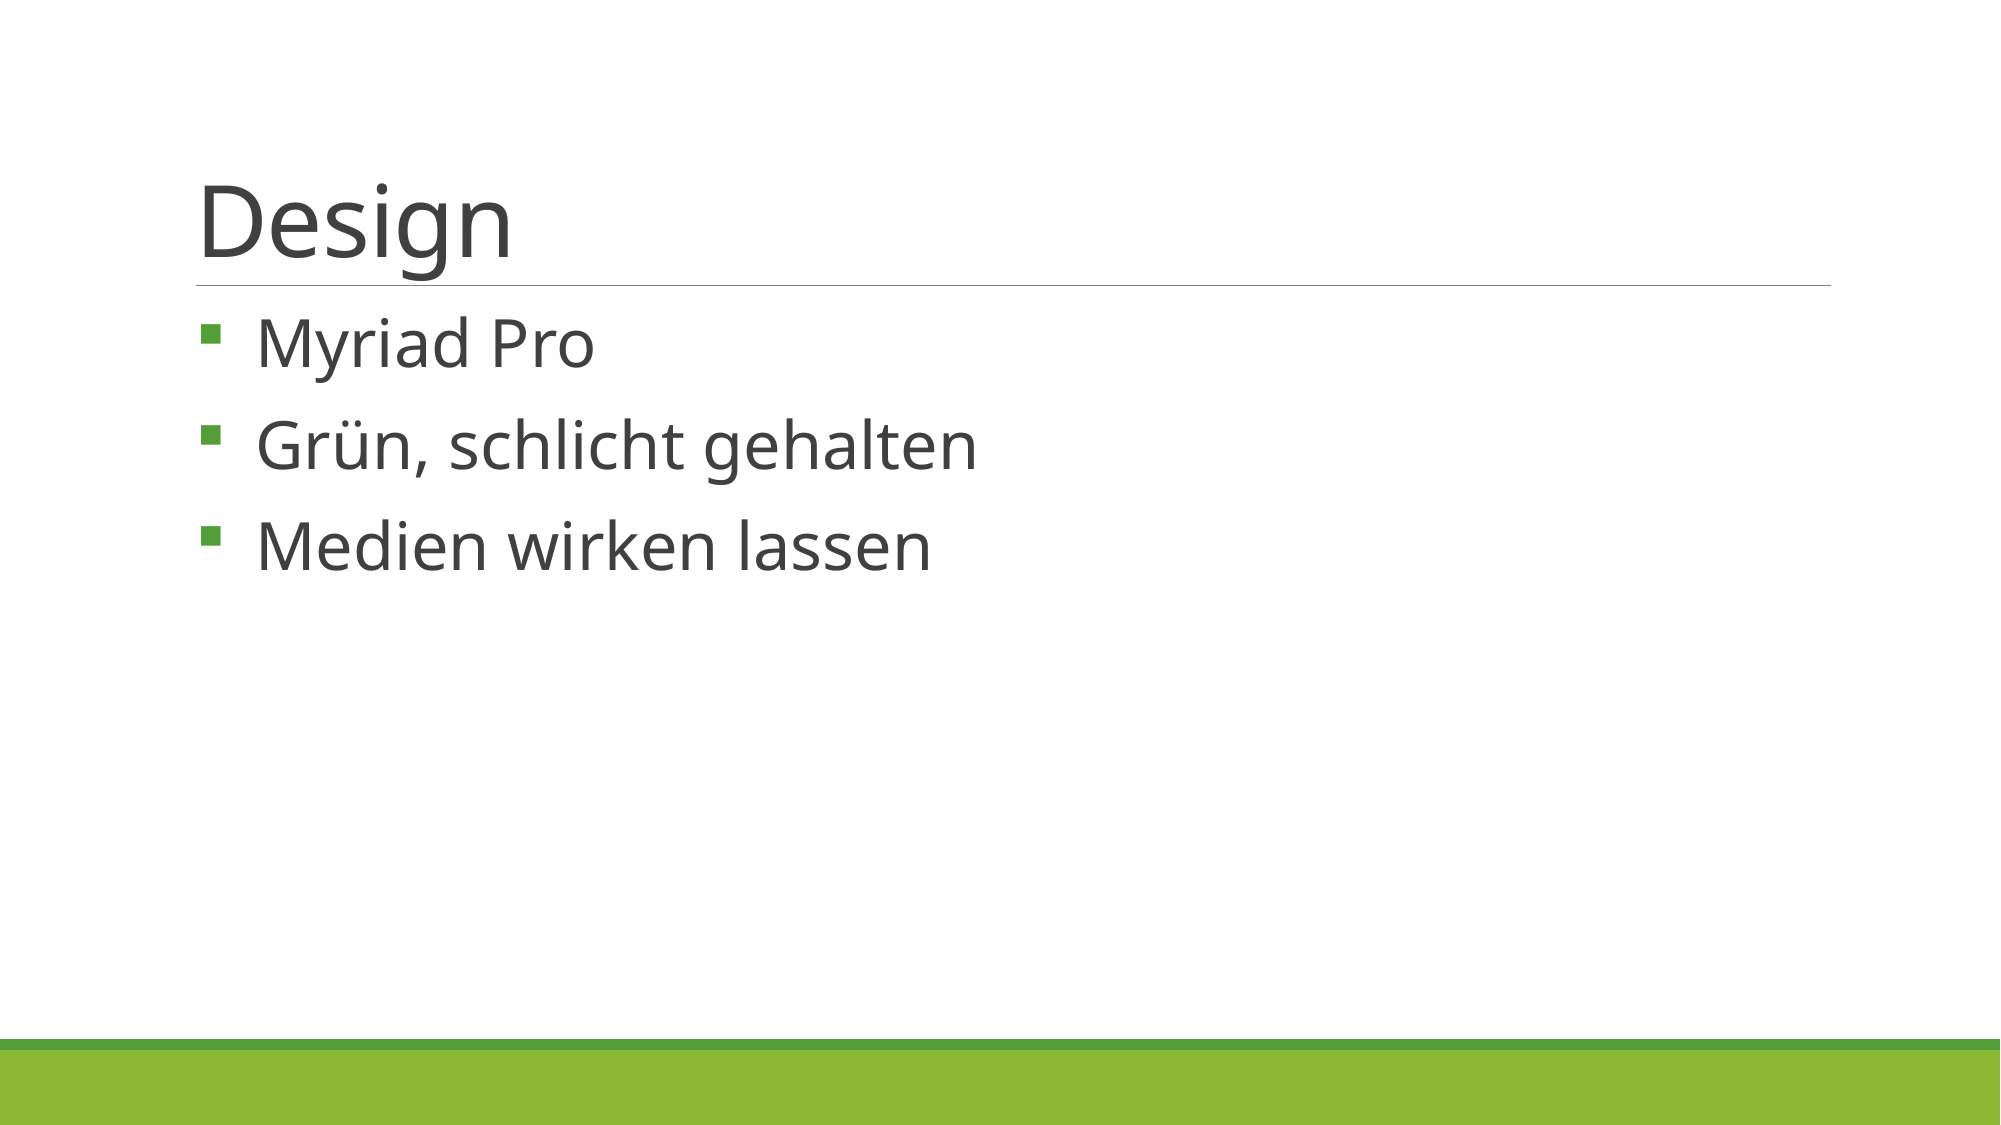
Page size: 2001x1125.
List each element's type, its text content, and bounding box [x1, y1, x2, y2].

list Myriad Pro Grün, schlicht gehalten Medien wirken lassen [180, 302, 1830, 963]
title Design [180, 47, 1830, 285]
